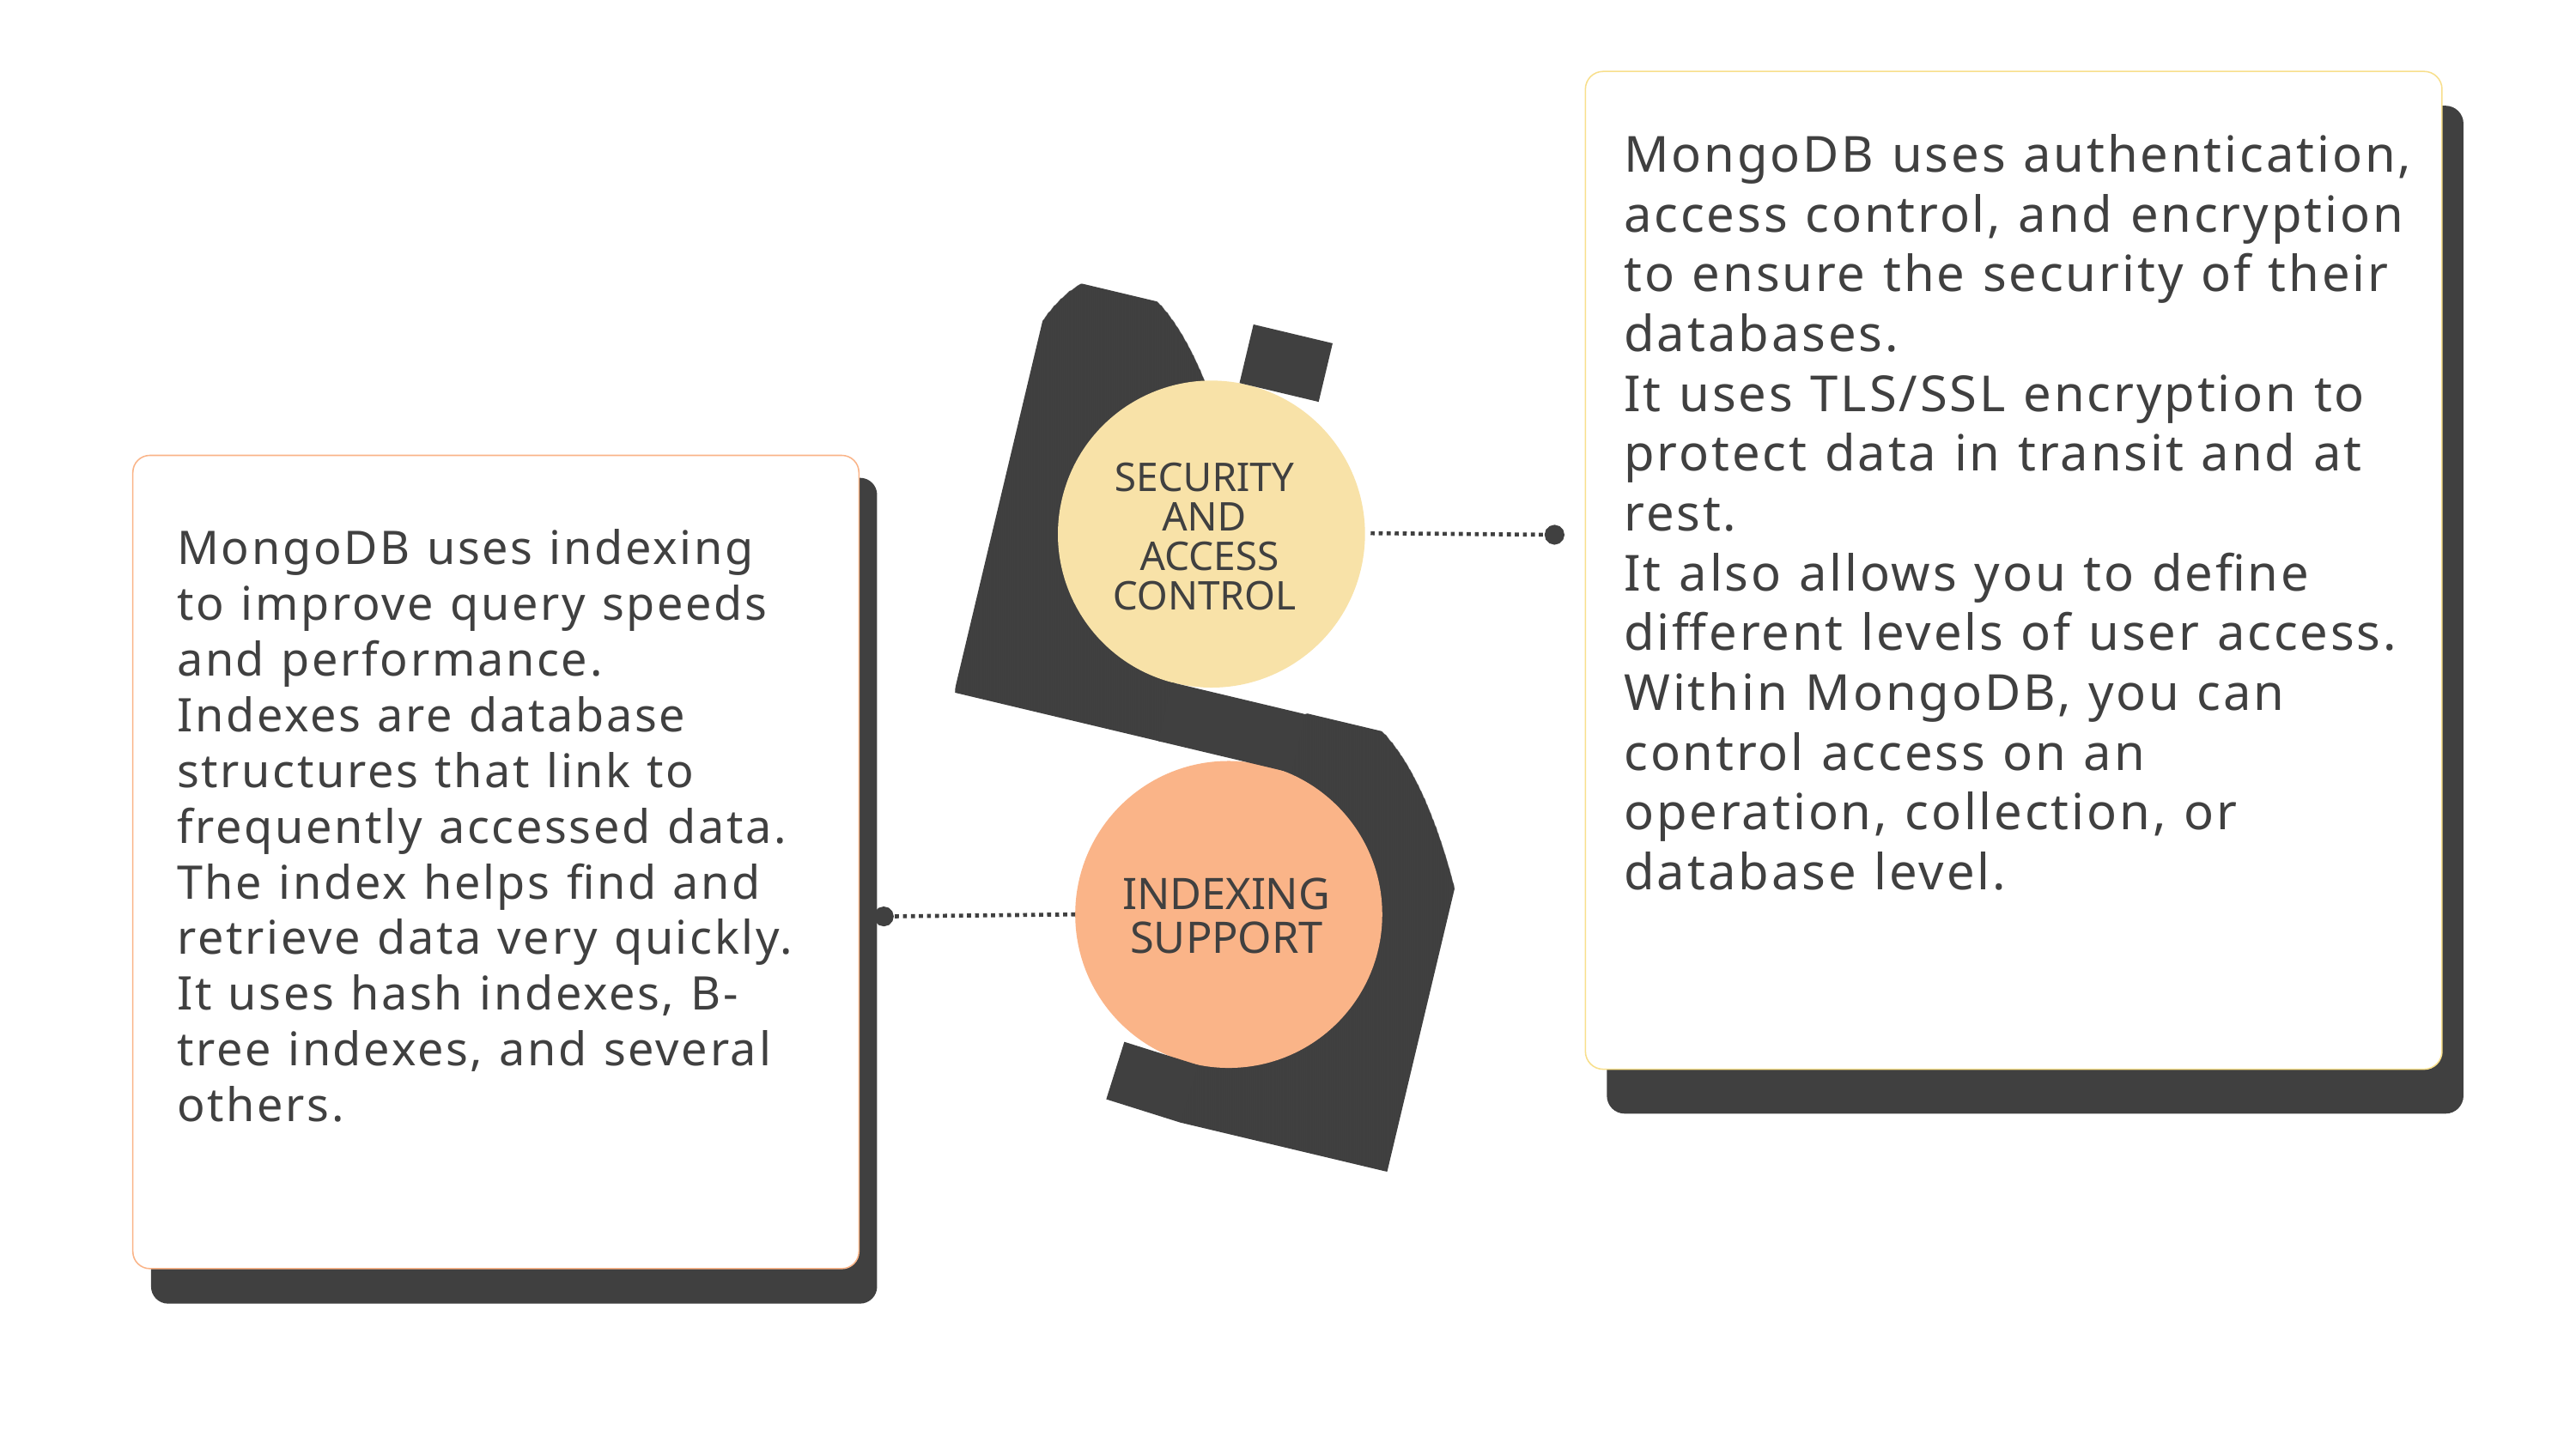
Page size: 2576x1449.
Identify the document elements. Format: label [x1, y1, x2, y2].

text_box [1585, 70, 2443, 1070]
text_box [1074, 761, 1382, 1069]
text_box [1113, 1052, 1192, 1113]
text_box [954, 276, 1253, 742]
text_box [882, 907, 896, 925]
text_box [1057, 380, 1365, 688]
text_box [1607, 105, 2464, 1114]
text_box [132, 455, 860, 1270]
text_box [150, 477, 878, 1304]
text_box [1245, 332, 1327, 394]
text_box [1181, 712, 1486, 1173]
text_box [1545, 525, 1564, 544]
text_box [1163, 697, 1301, 758]
